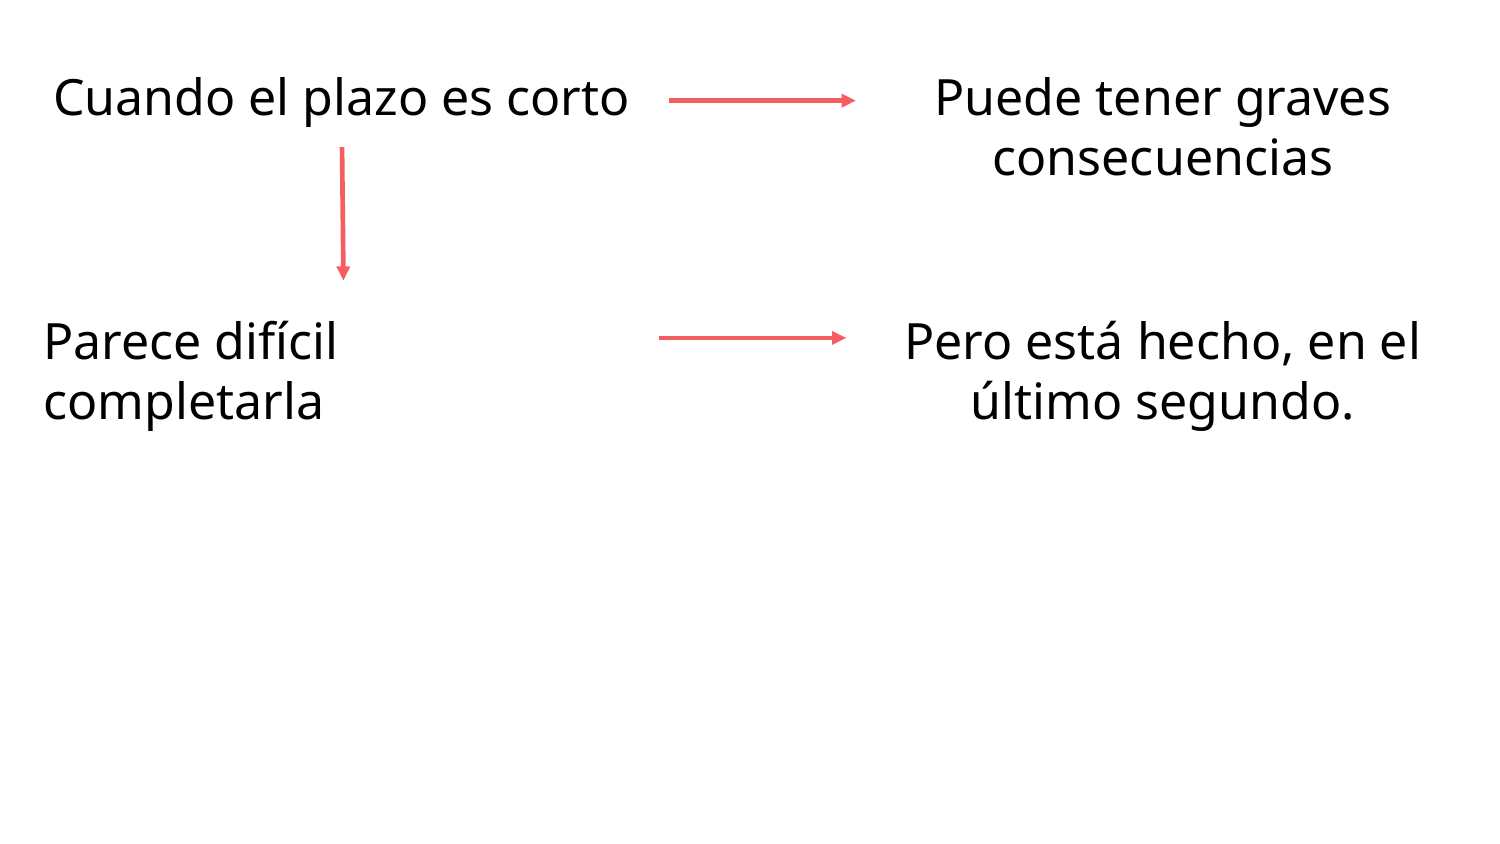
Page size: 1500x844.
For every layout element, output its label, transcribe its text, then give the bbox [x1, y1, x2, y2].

text_box Cuando el plazo es corto [38, 50, 648, 223]
text_box Parece difícil completarla [28, 294, 638, 468]
text_box Puede tener graves consecuencias [858, 50, 1468, 223]
text_box Pero está hecho, en el último segundo. [858, 294, 1468, 468]
